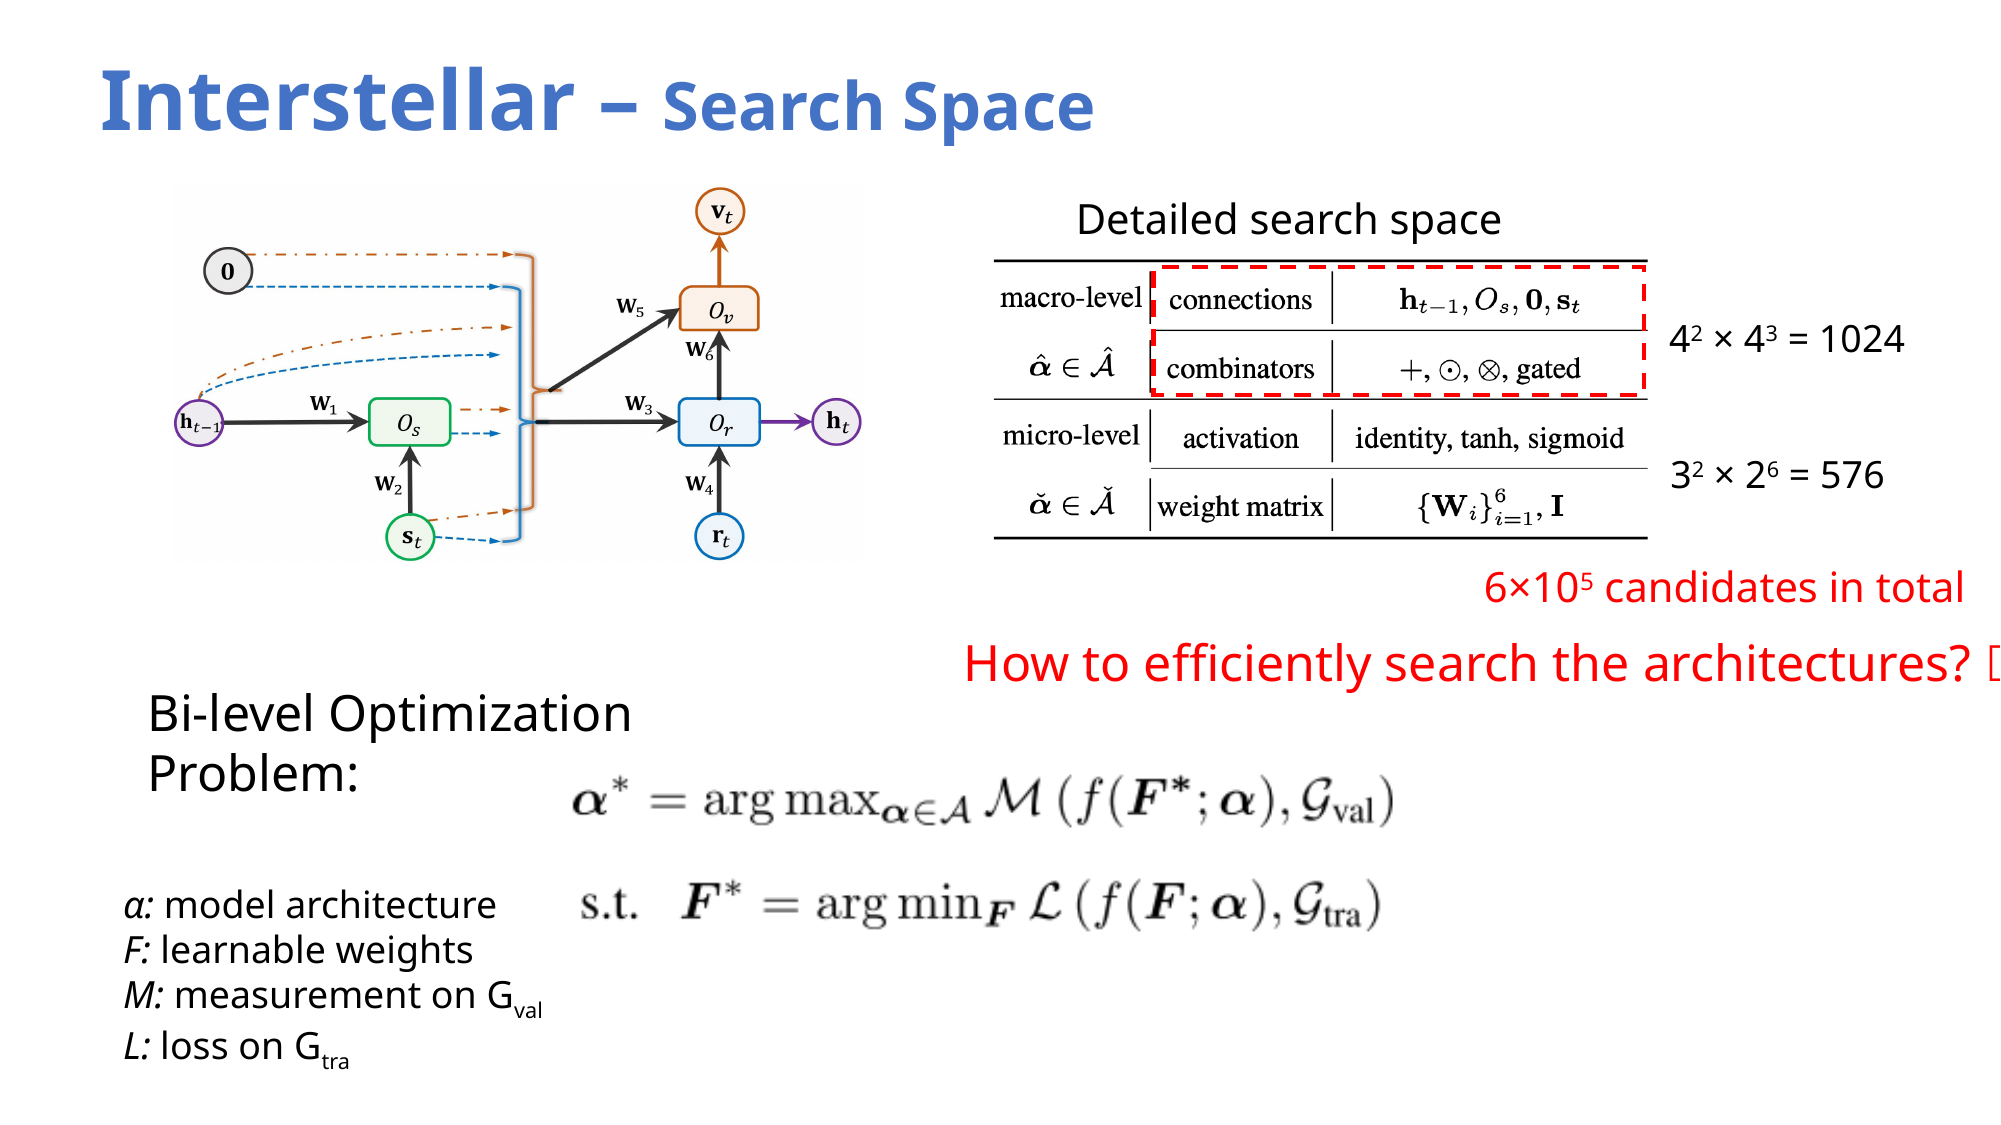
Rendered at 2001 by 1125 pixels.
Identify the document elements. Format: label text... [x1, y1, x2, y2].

text_box Bi-level Optimization Problem: [132, 674, 823, 810]
text_box 6×105 candidates in total [1469, 553, 1981, 619]
text_box ﻿32 × 26 = 576 [1659, 443, 1900, 504]
picture [984, 251, 1659, 549]
text_box Detailed search space [1061, 208, 1518, 251]
picture [557, 744, 1406, 961]
text_box Interstellar – Search Space [85, 0, 1878, 208]
text_box ﻿42 × 43 = 1024 [1659, 307, 1921, 368]
text_box α: model architecture F﻿: learnable weights M: measurement on Gval L: loss on Gtra [108, 873, 568, 1081]
picture [173, 185, 864, 563]
text_box ﻿How to efficiently search the architectures? 🤔 [949, 623, 2000, 699]
